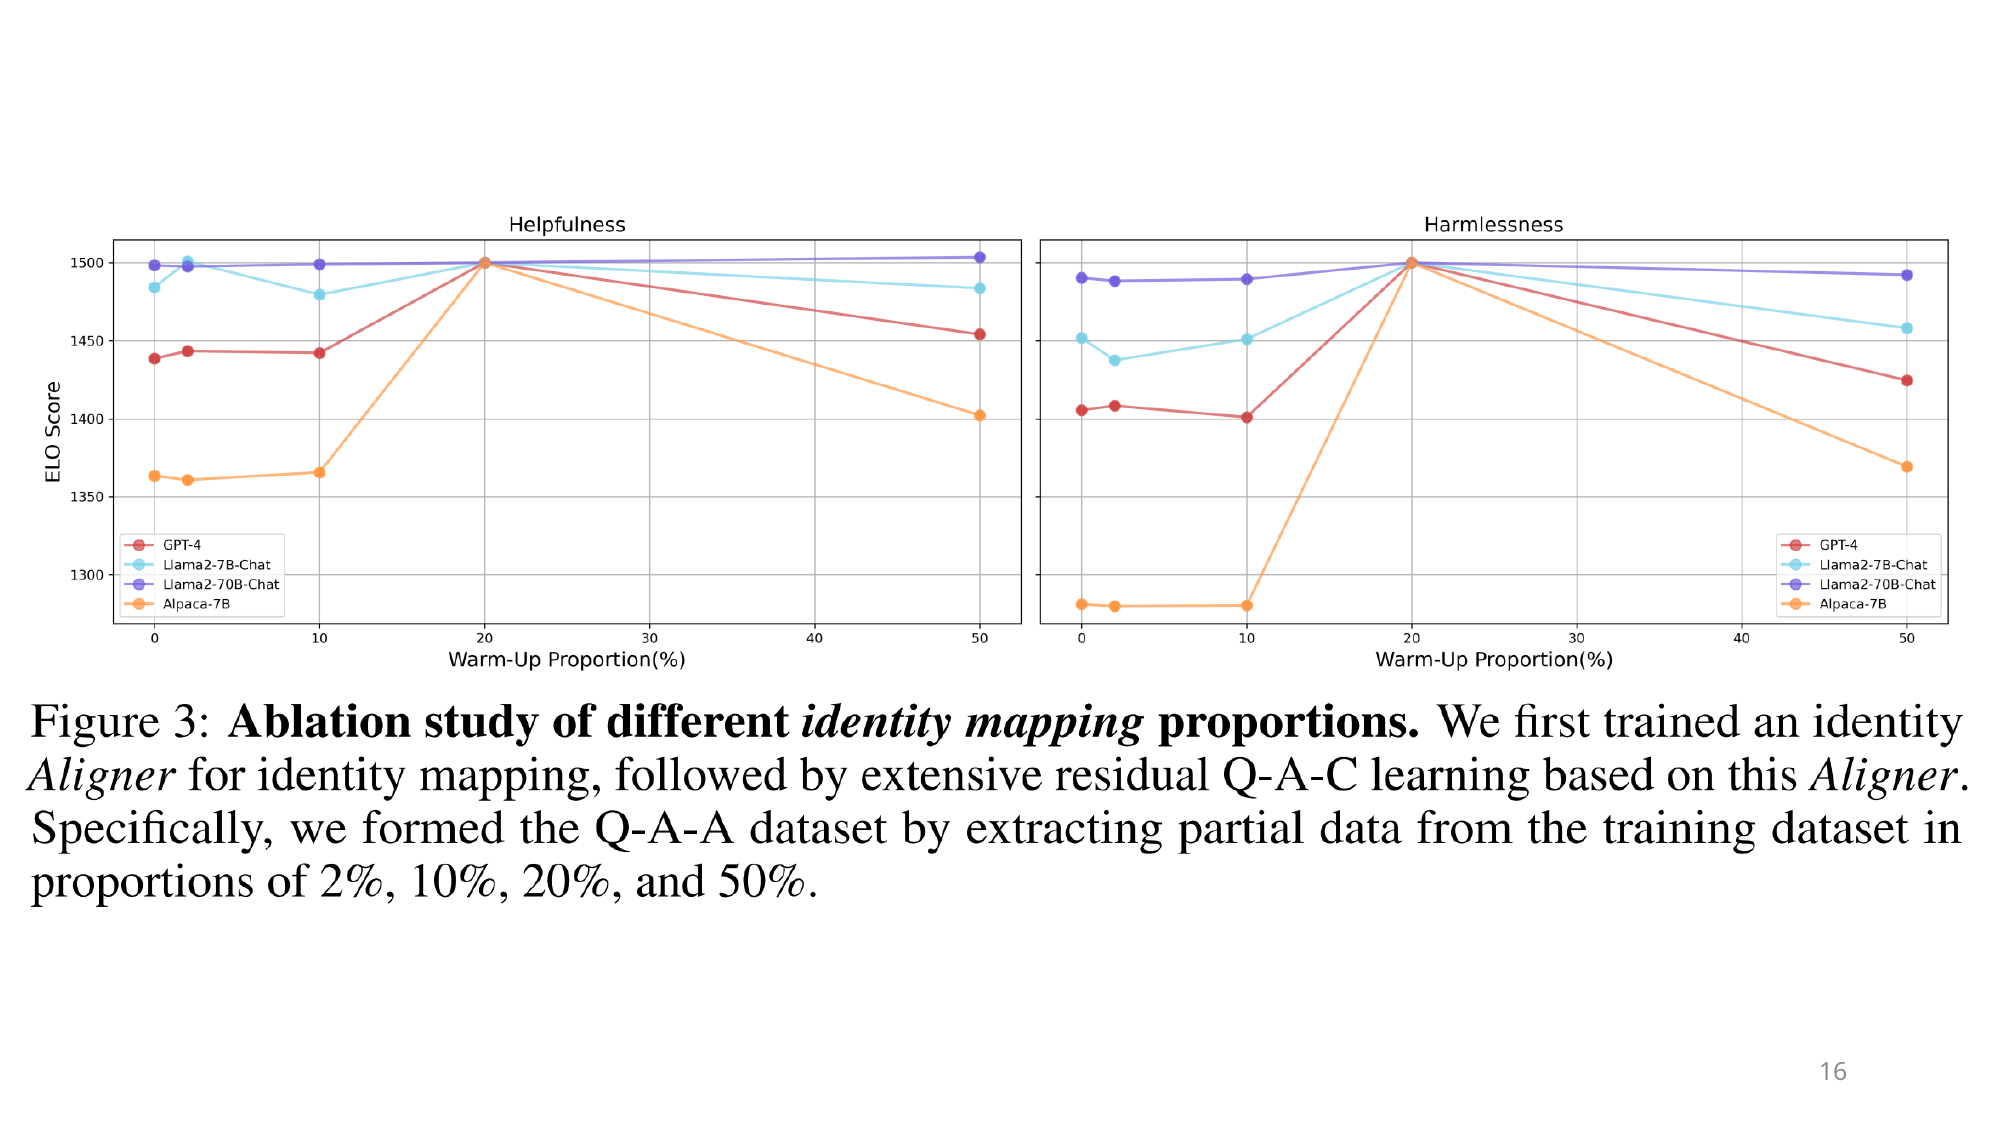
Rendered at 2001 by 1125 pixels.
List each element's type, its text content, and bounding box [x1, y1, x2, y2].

picture [24, 208, 1975, 916]
slide_number 16 [1412, 1042, 1863, 1103]
